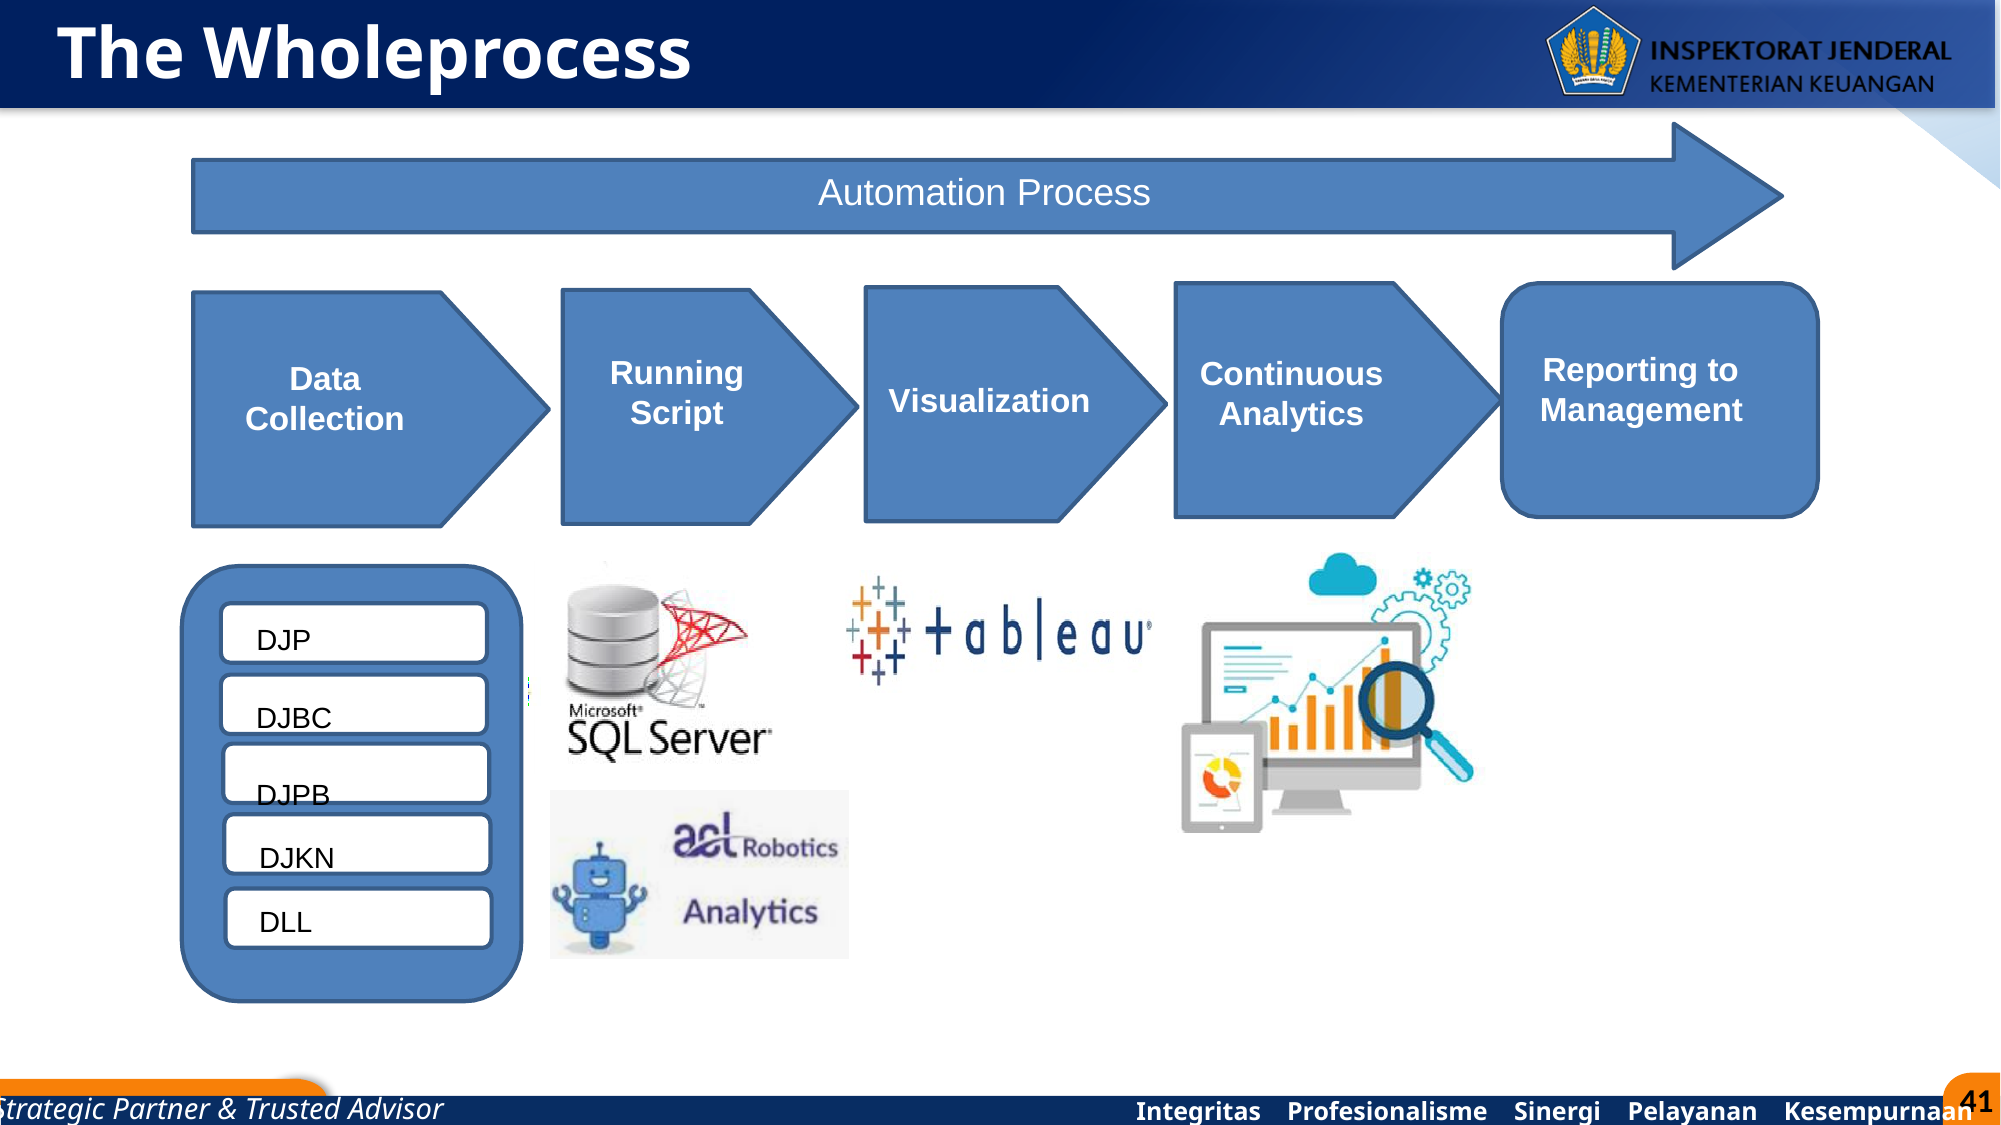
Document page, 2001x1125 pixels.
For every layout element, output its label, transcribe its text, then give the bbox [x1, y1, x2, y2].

text_box The Wholeprocess [41, 0, 1767, 100]
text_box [181, 123, 1819, 1002]
picture [1522, 0, 1970, 117]
picture [550, 790, 849, 959]
